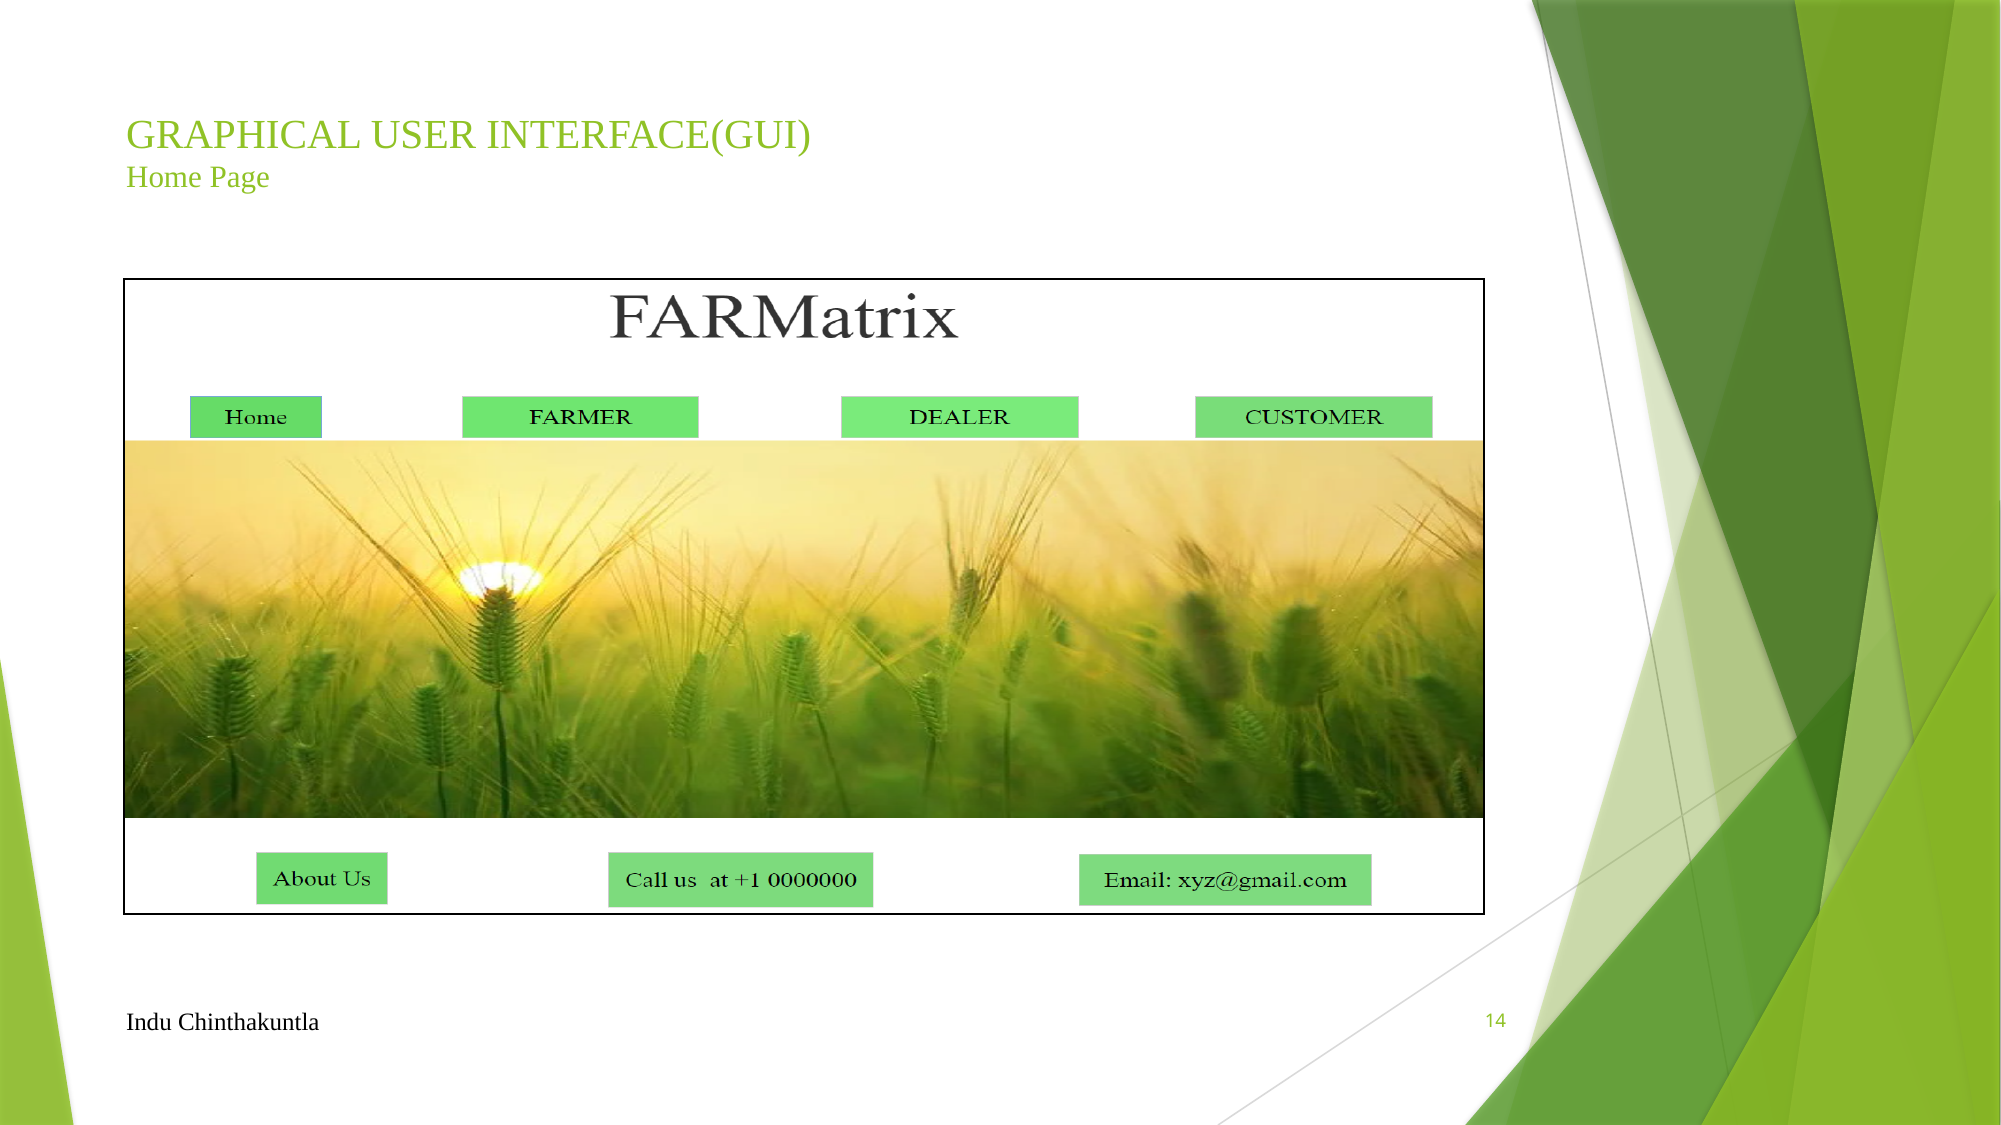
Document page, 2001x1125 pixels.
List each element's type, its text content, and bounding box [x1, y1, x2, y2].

title GRAPHICAL USER INTERFACE(GUI) Home Page [111, 99, 1370, 202]
footer Indu Chinthakuntla [111, 978, 1018, 1064]
slide_number 14 [1409, 991, 1522, 1051]
picture [124, 279, 1484, 914]
